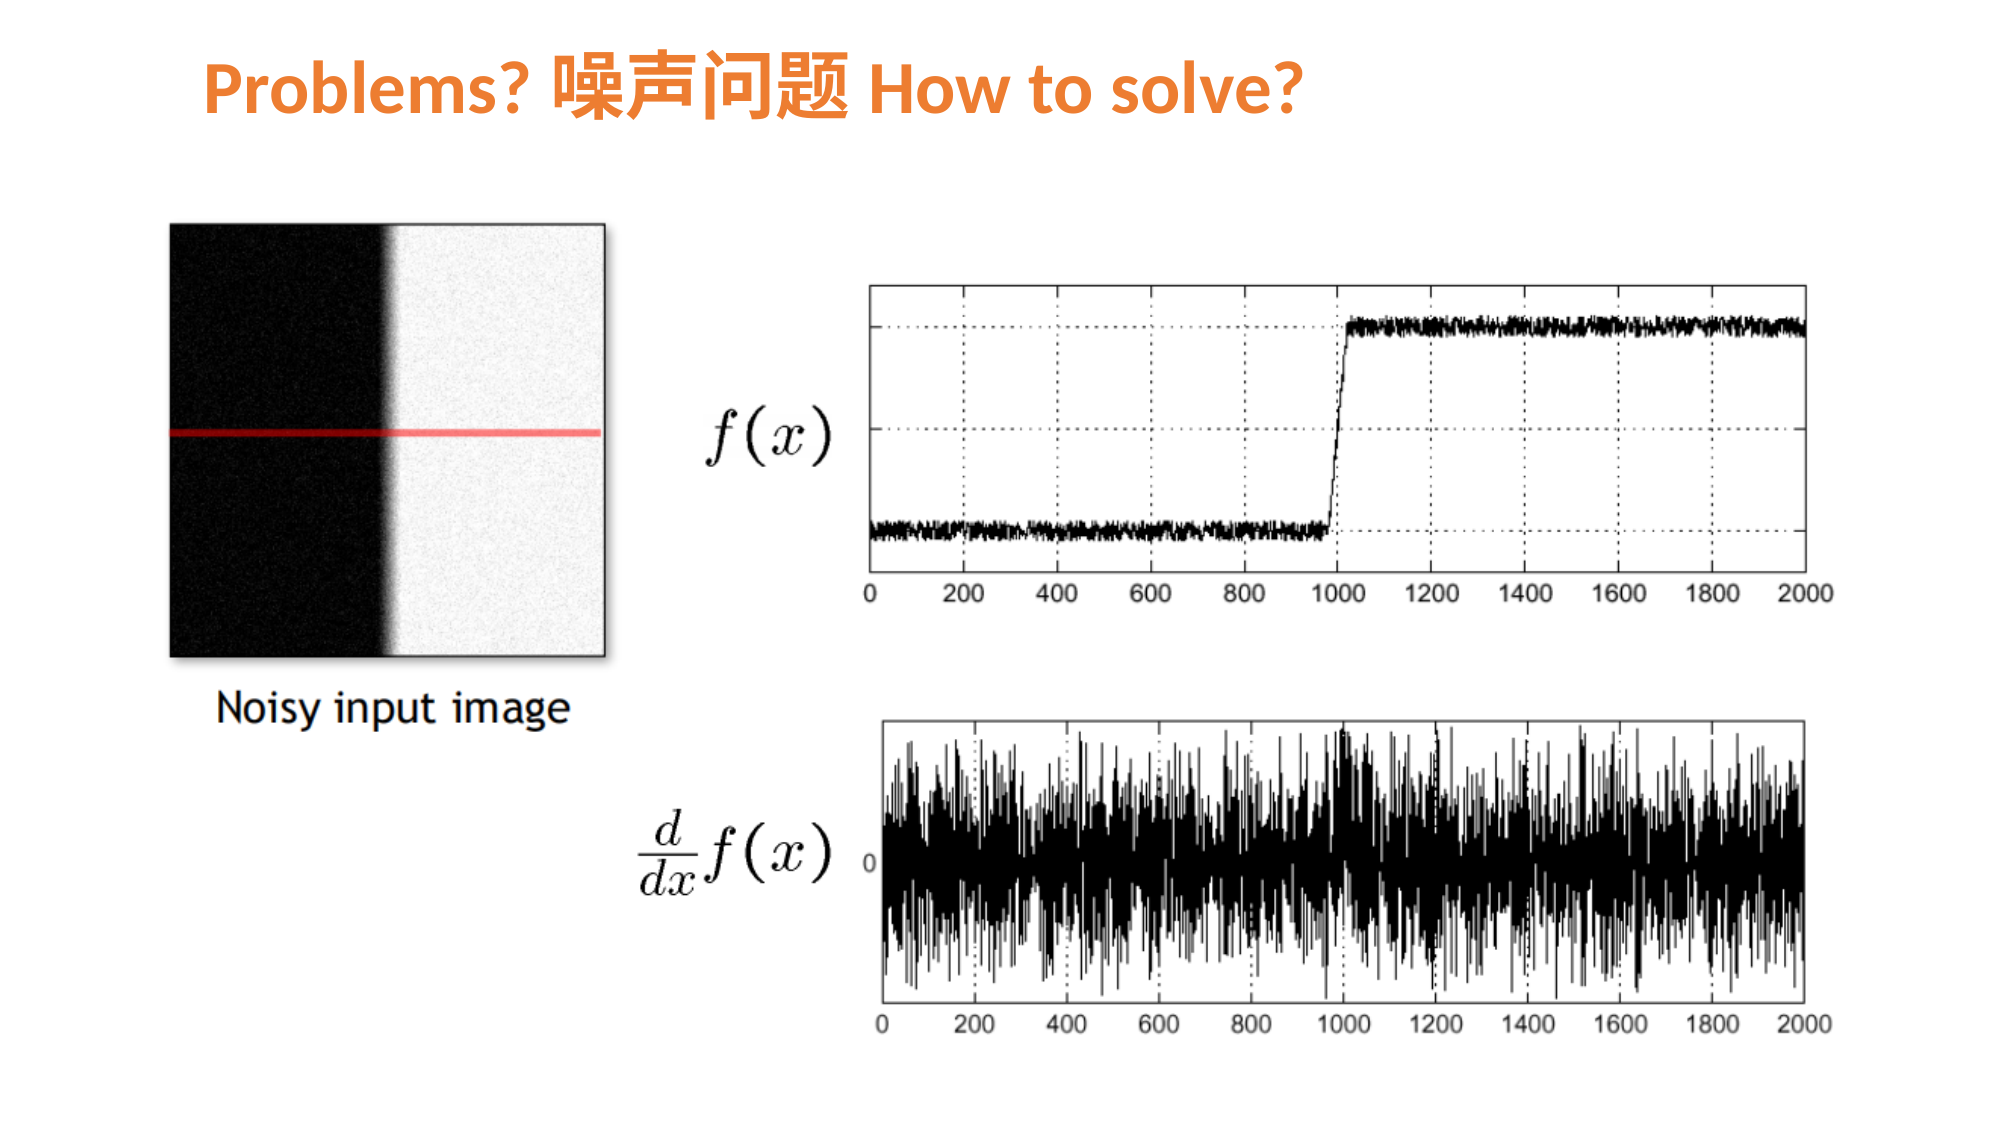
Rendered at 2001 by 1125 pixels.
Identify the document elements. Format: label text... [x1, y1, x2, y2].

text_box Problems?噪声问题How to solve? [96, 22, 1415, 121]
picture [96, 152, 1904, 1112]
